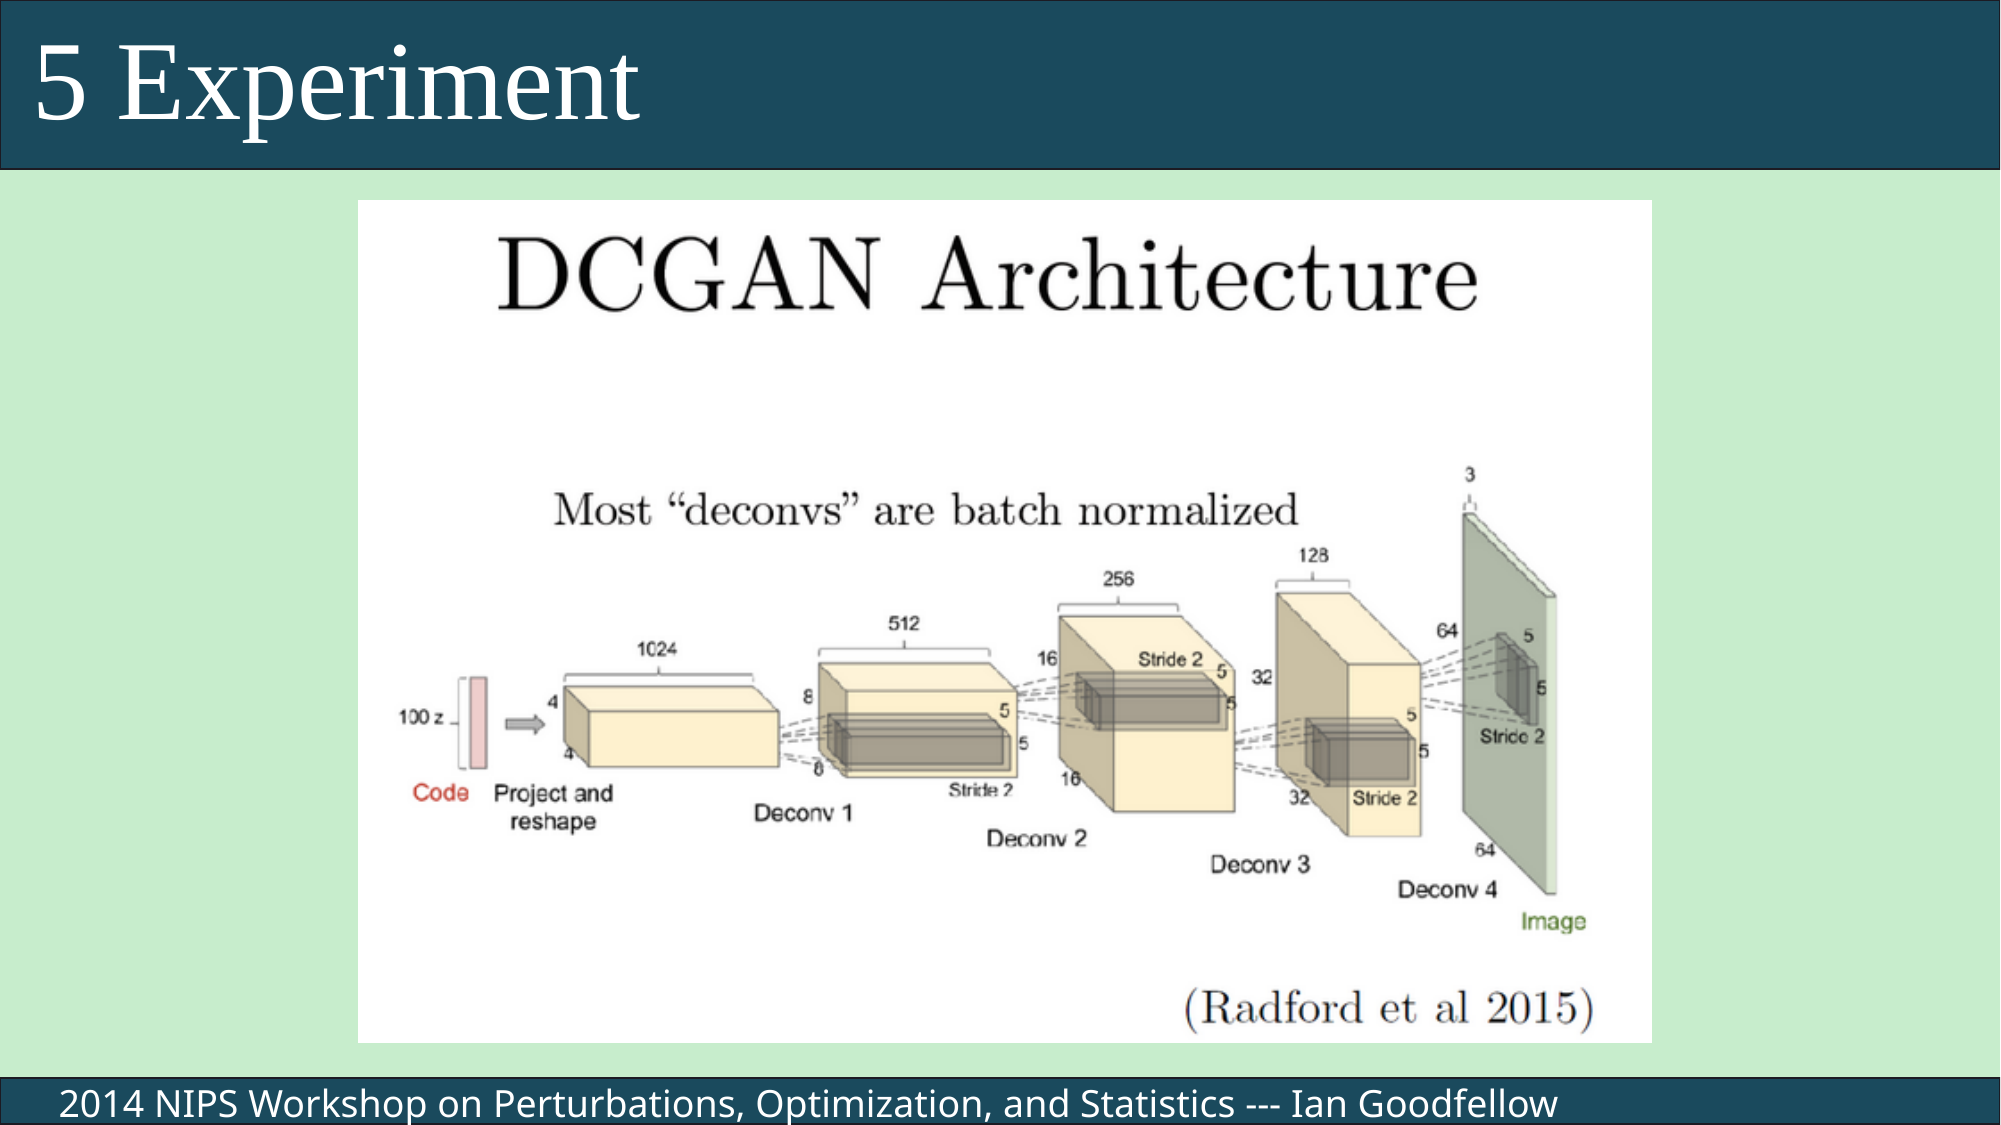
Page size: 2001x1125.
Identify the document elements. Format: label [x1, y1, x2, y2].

picture [358, 200, 1652, 1043]
